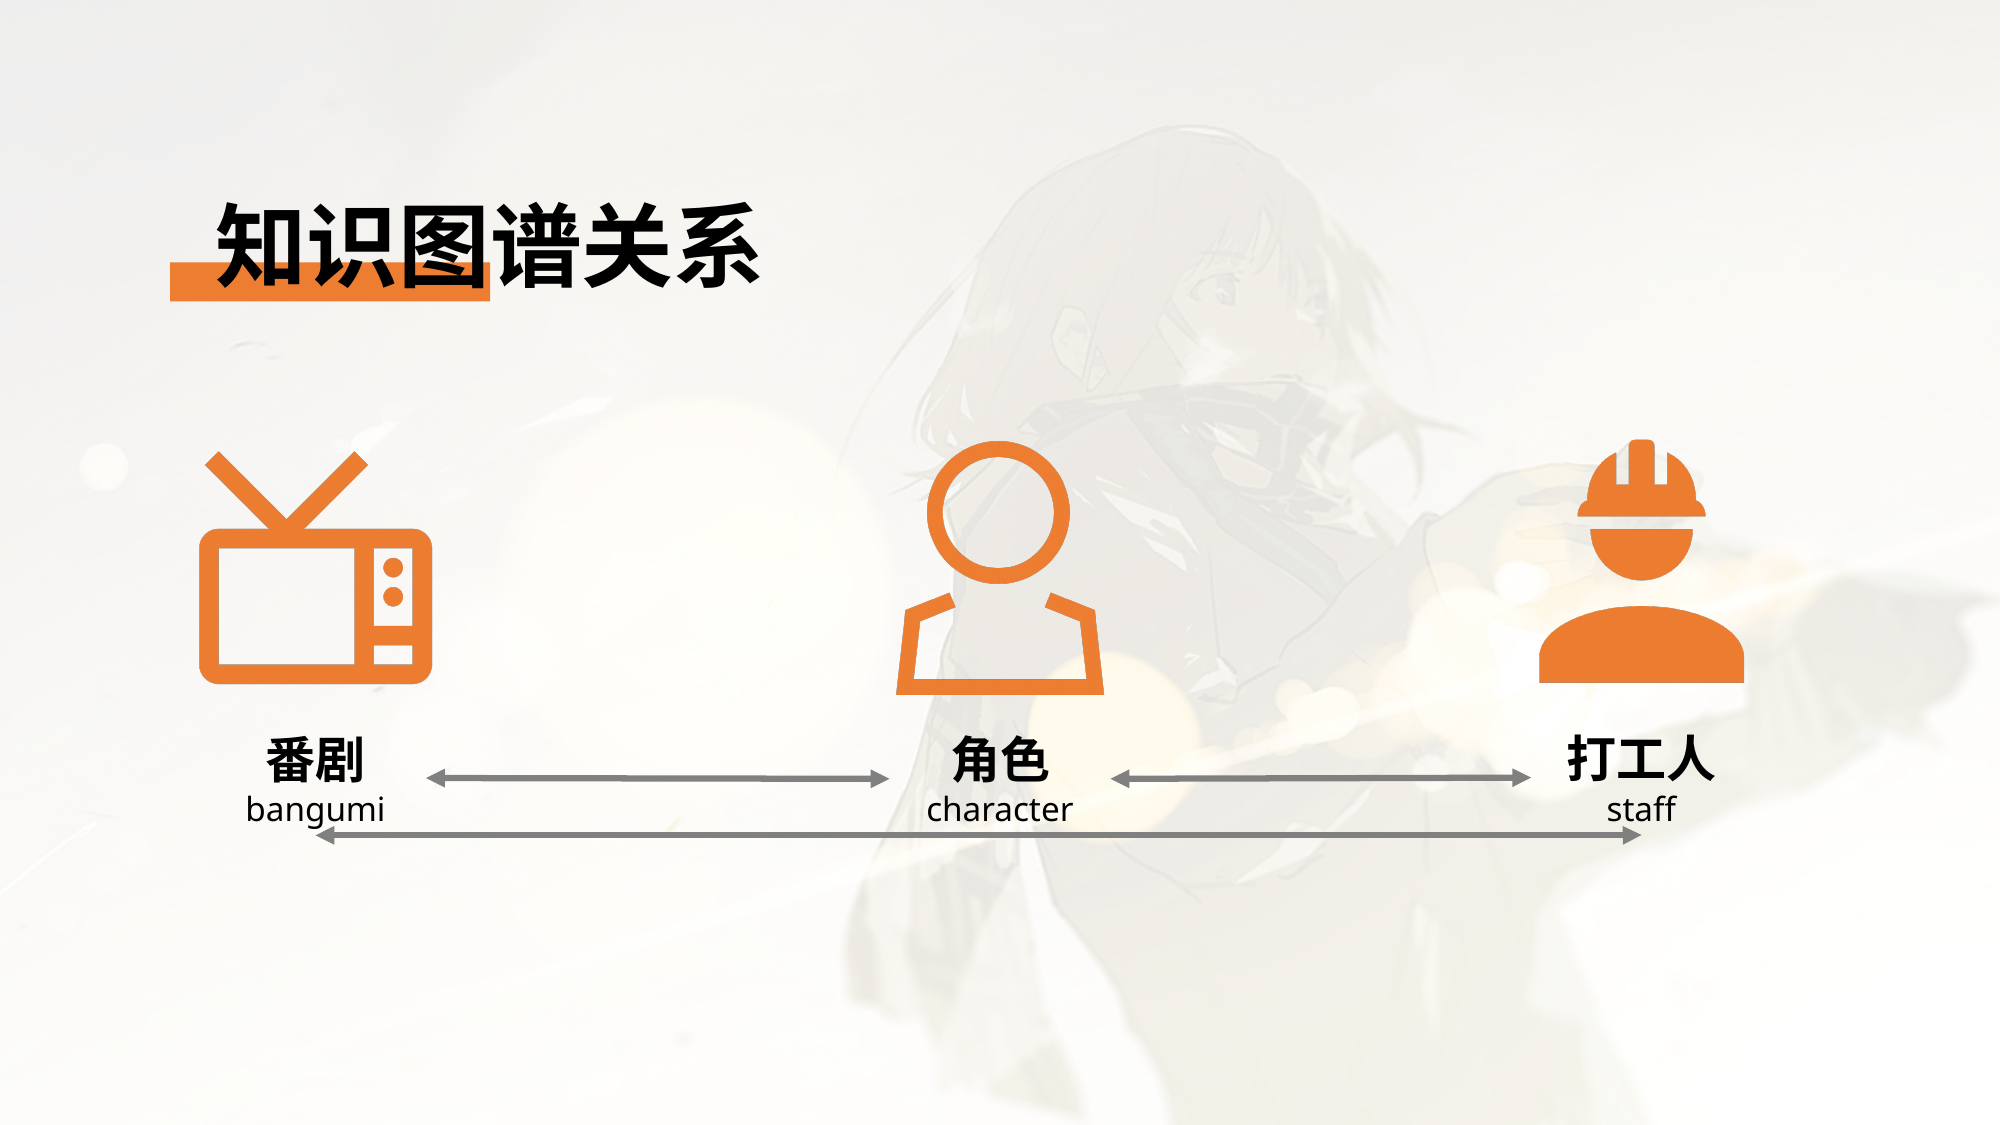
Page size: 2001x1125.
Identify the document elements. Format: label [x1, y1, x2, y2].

list [170, 421, 461, 713]
picture [0, 0, 2000, 1125]
